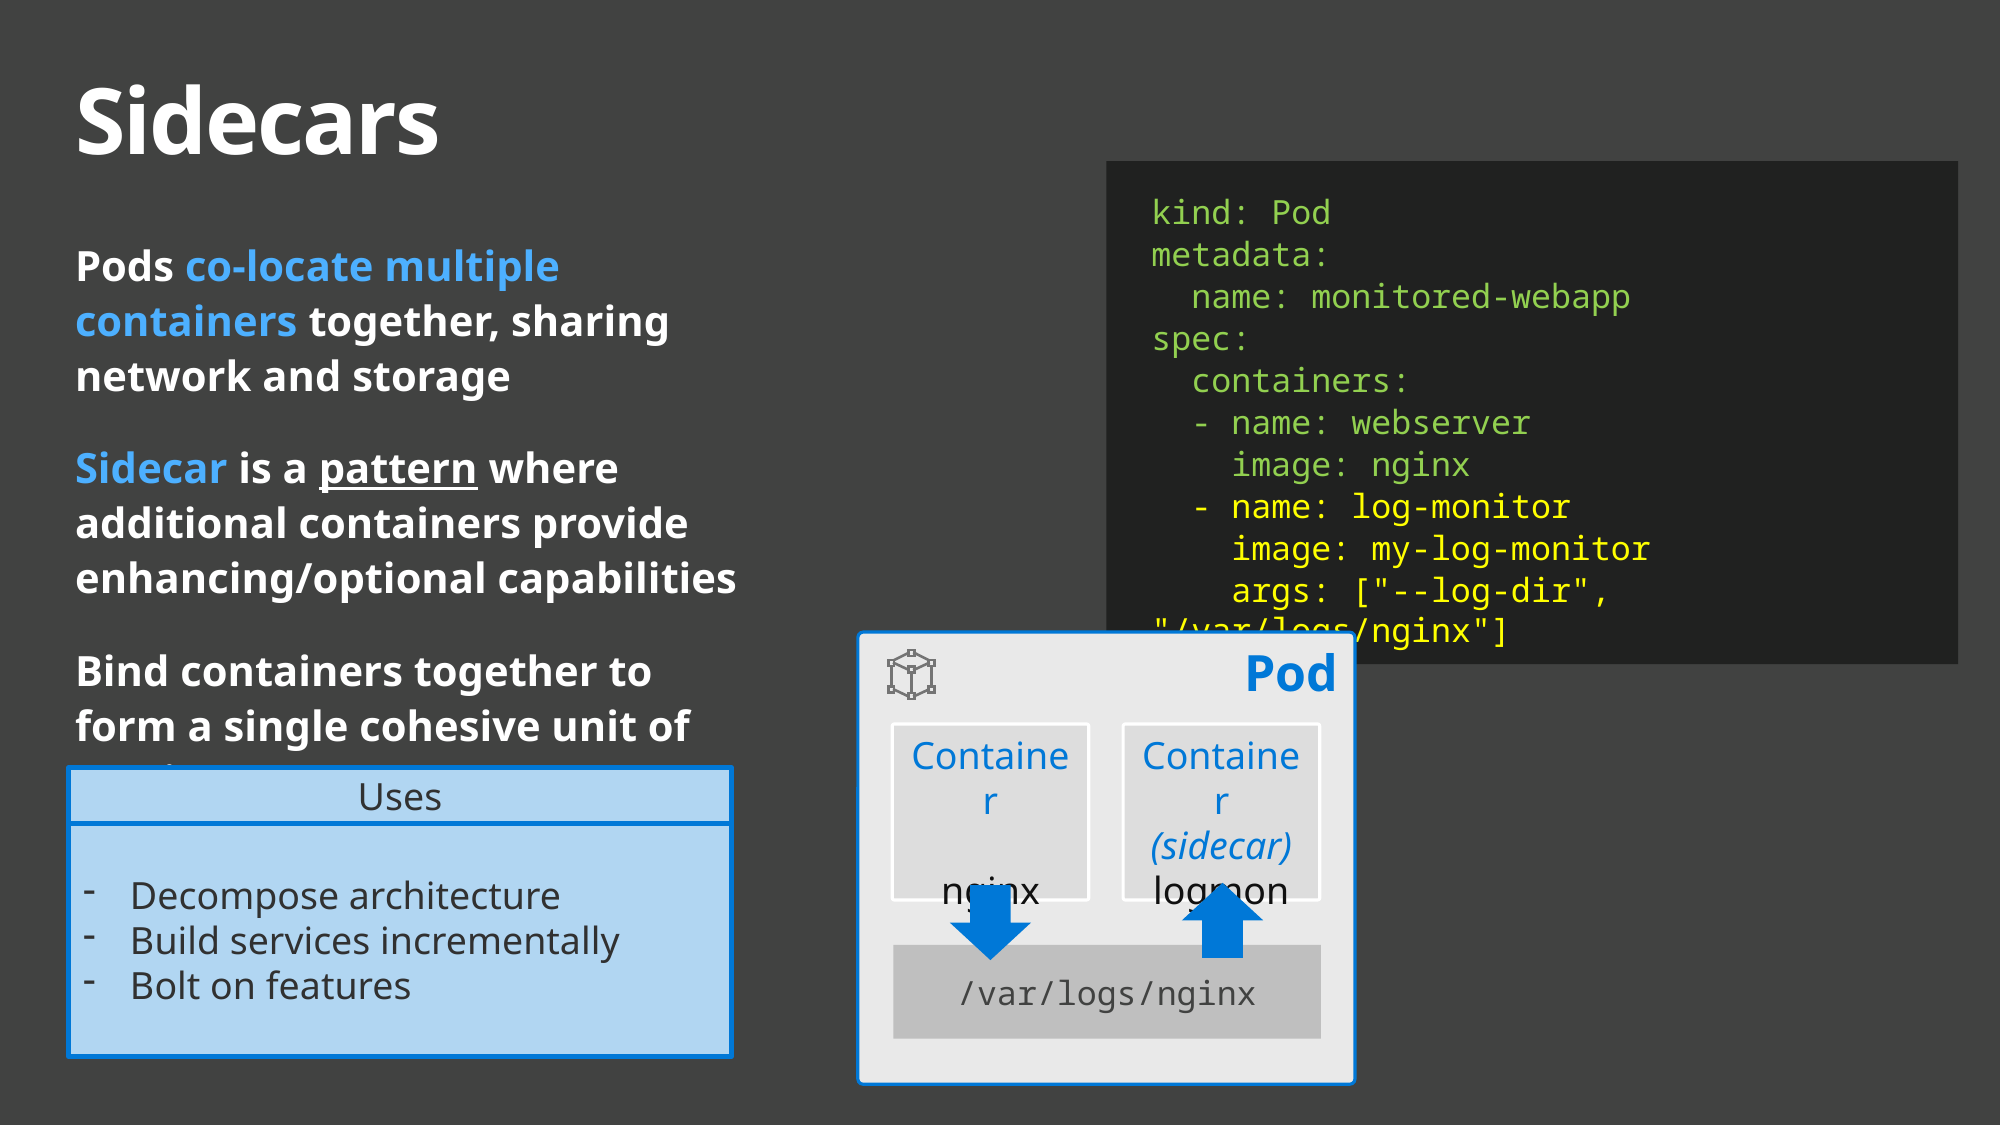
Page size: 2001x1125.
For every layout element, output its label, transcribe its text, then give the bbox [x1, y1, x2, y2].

list kind: Pod metadata: name: monitored-webapp spec: containers: - name: webserver image: nginx - name: log-monitor image: my-log-monitor args: ["--log-dir", "/var/logs/nginx"] [1106, 161, 1959, 665]
text_box Decompose architecture Build services incrementally Bolt on features [68, 824, 732, 1057]
text_box Container (sidecar) logmon [1122, 723, 1321, 901]
text_box Container nginx [891, 723, 1090, 901]
list Pods co-locate multiple containers together, sharing network and storage Sidecar is a pattern where additional containers provide enhancing/optional capabilities Bind containers together to form a single cohesive unit of service [75, 234, 769, 768]
text_box [888, 650, 935, 700]
text_box /var/logs/nginx [893, 944, 1321, 1039]
text_box Uses [68, 767, 732, 824]
title Sidecars [75, 75, 1200, 194]
text_box [1180, 882, 1265, 959]
text_box Pod [857, 631, 1356, 1085]
text_box [948, 884, 1033, 961]
